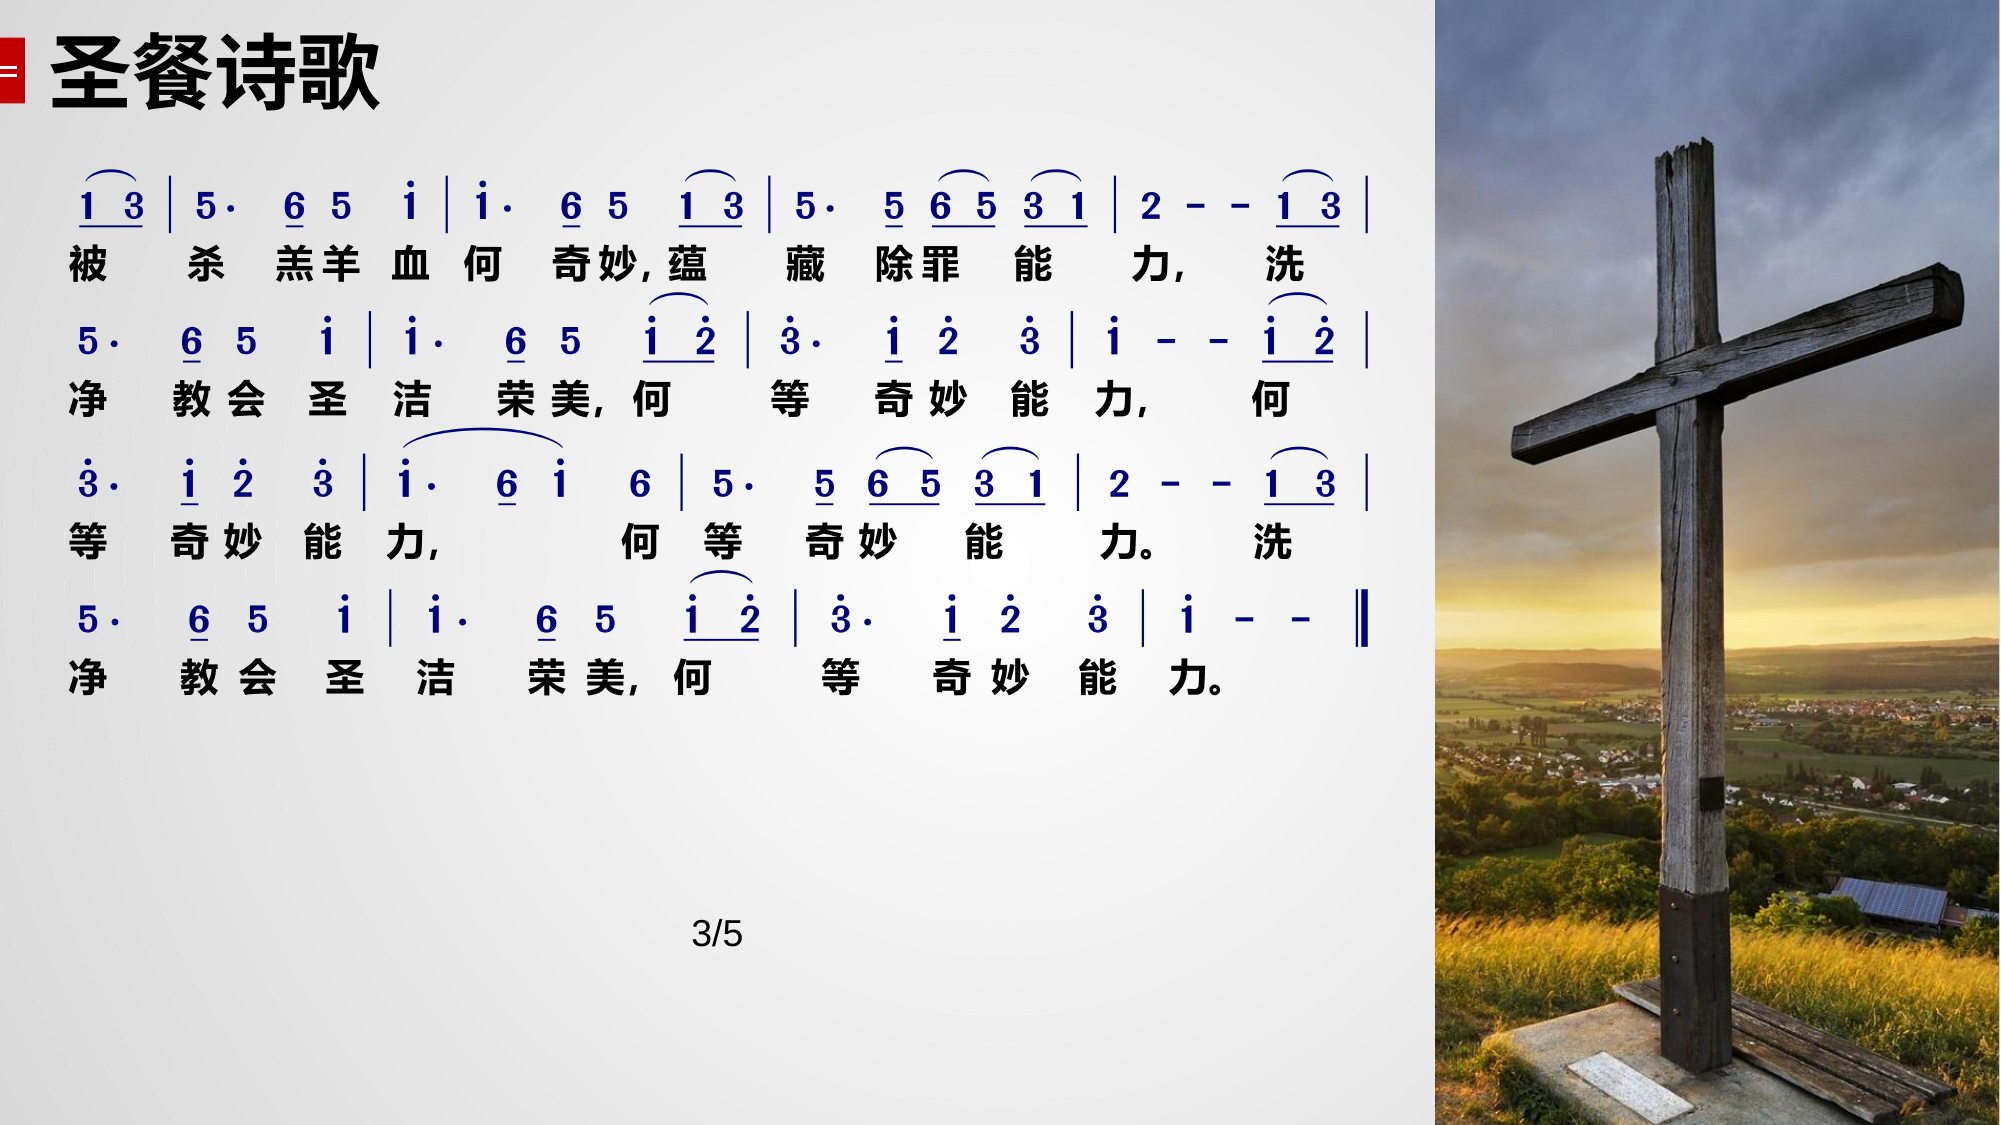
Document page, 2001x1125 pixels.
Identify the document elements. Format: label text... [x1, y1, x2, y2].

picture [0, 0, 2000, 1125]
list 3/5 [0, 901, 1436, 962]
